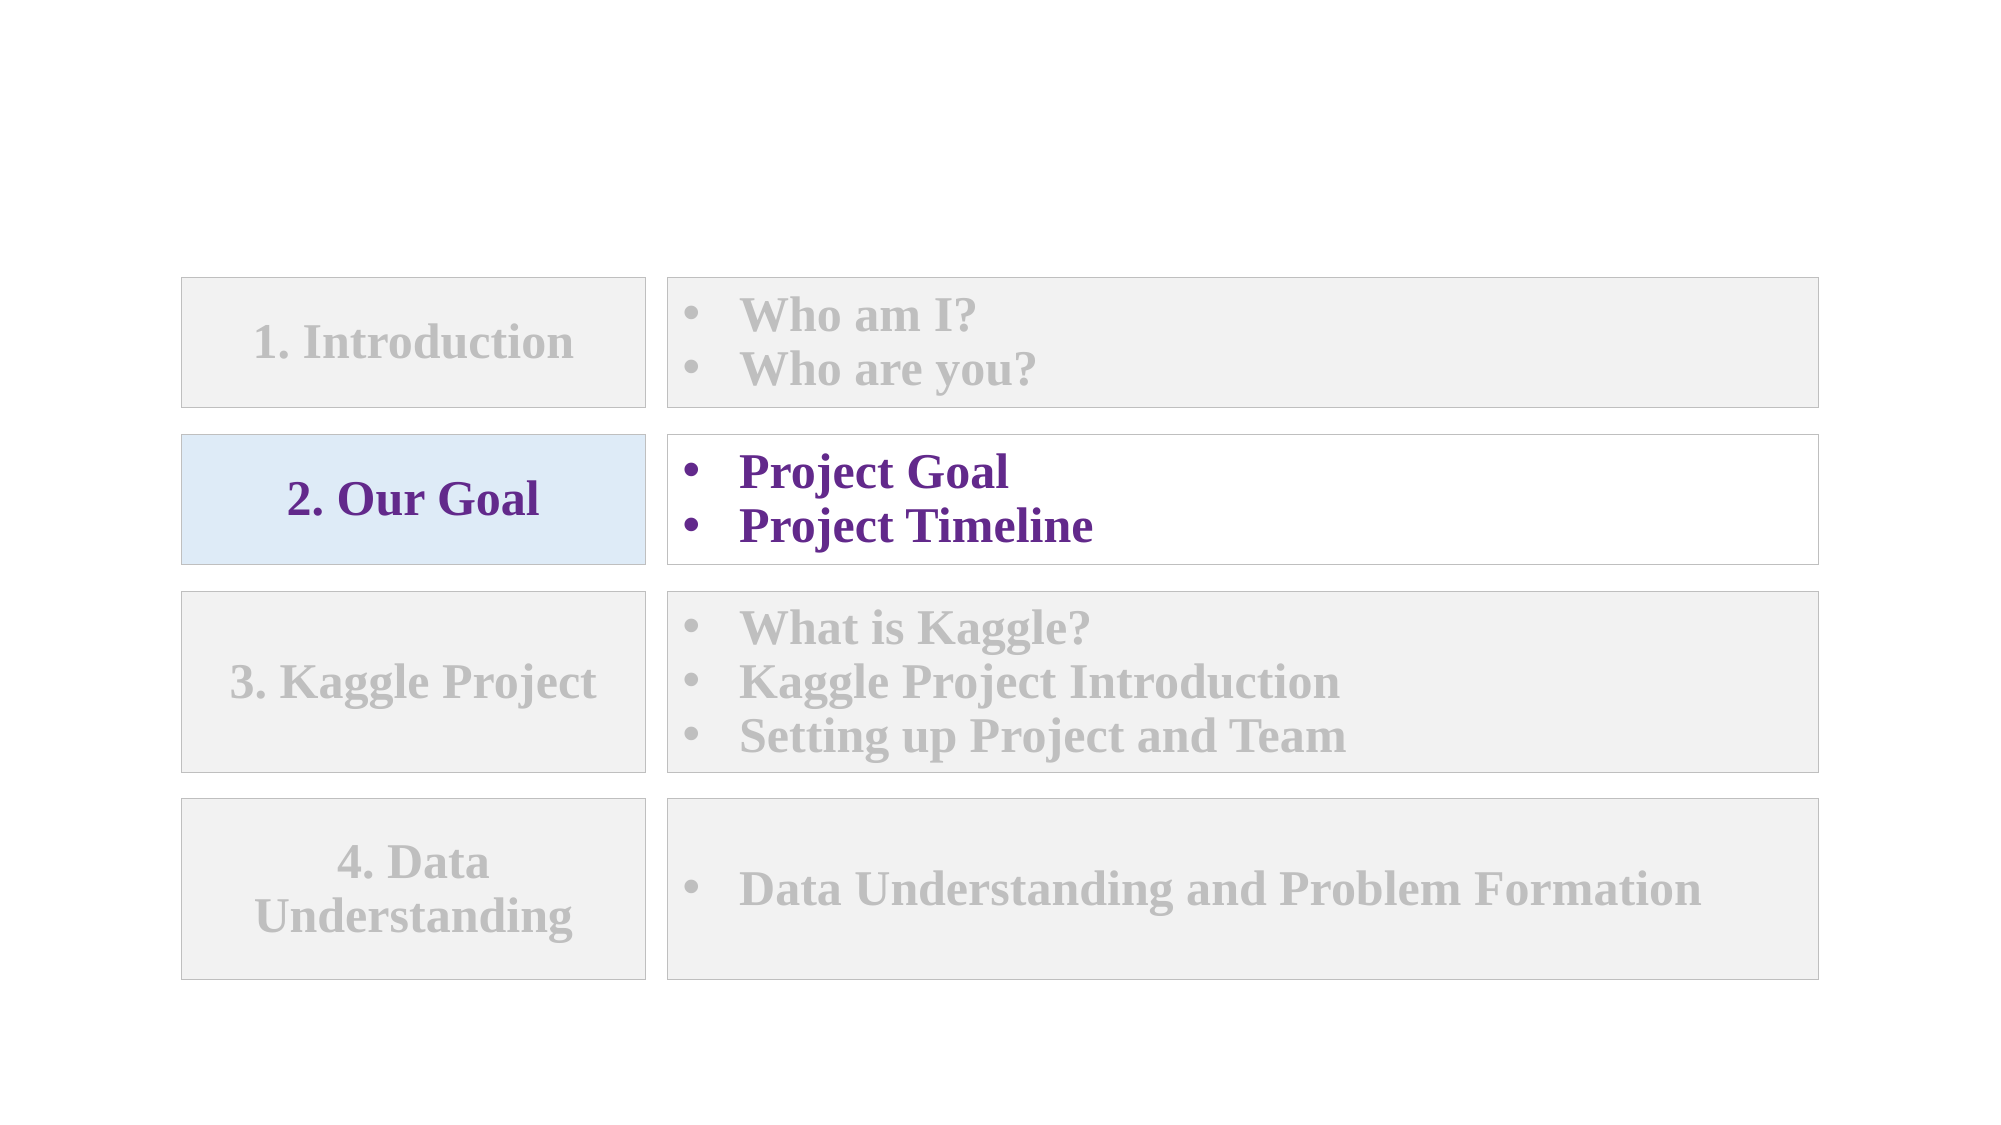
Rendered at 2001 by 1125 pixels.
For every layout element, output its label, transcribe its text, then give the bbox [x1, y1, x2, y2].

text_box Who am I? Who are you? [667, 277, 1819, 408]
text_box Data Understanding and Problem Formation [667, 798, 1819, 980]
text_box 4. Data Understanding [181, 798, 646, 980]
text_box Project Goal Project Timeline [667, 434, 1819, 565]
text_box 1. Introduction [181, 277, 646, 408]
text_box 3. Kaggle Project [181, 591, 646, 773]
text_box What is Kaggle? Kaggle Project Introduction Setting up Project and Team [667, 591, 1819, 773]
text_box 2. Our Goal [181, 434, 646, 565]
